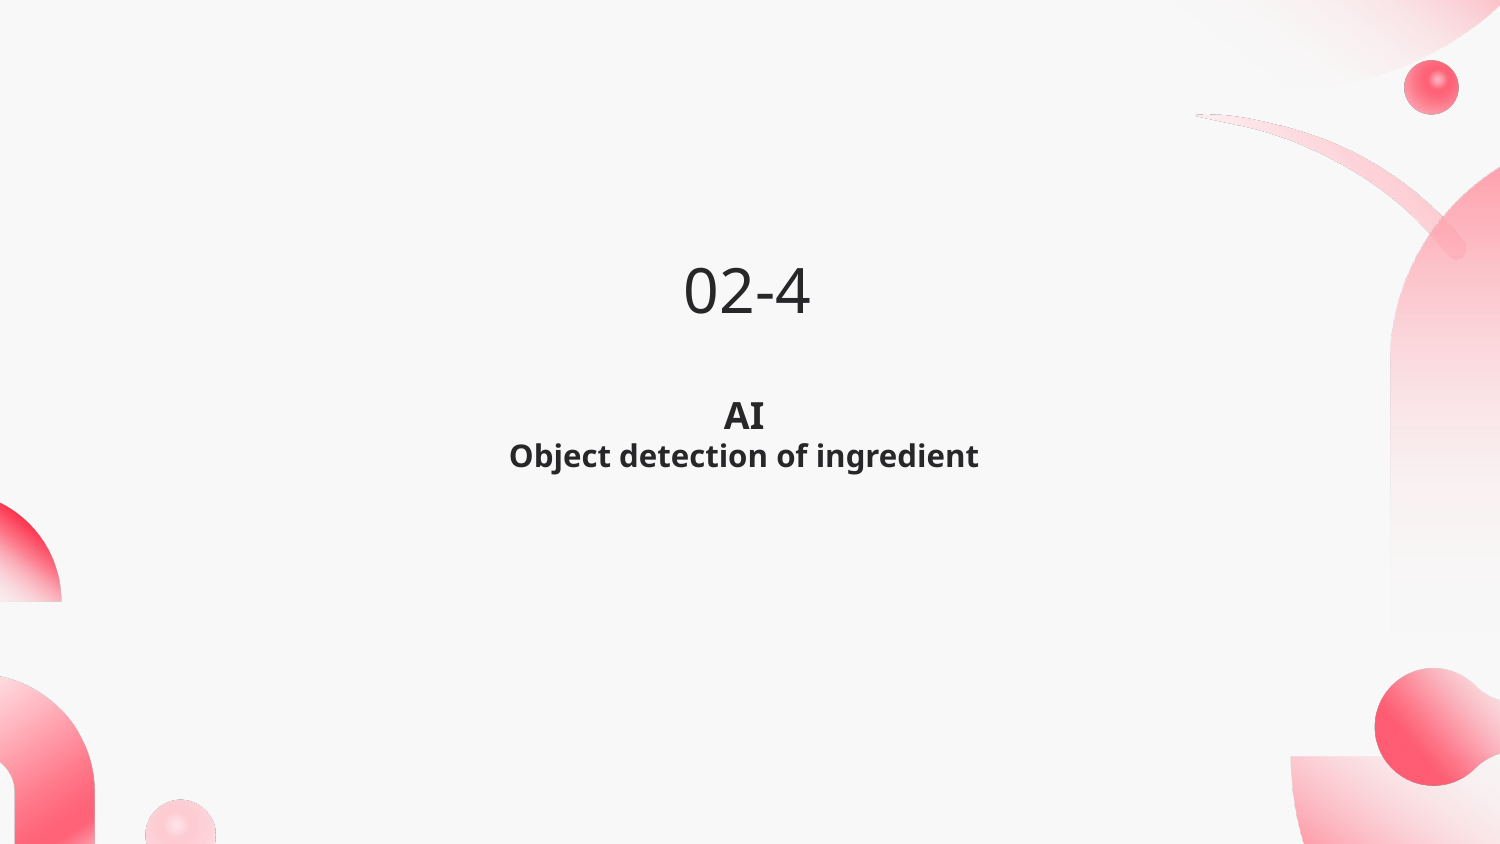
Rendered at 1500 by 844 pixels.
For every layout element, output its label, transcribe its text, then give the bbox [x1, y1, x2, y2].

title 02-4 [6, 187, 1489, 307]
picture [0, 490, 76, 629]
subtitle AI Object detection of ingredient [0, 307, 1489, 490]
picture [919, 0, 1500, 844]
picture [0, 675, 249, 844]
